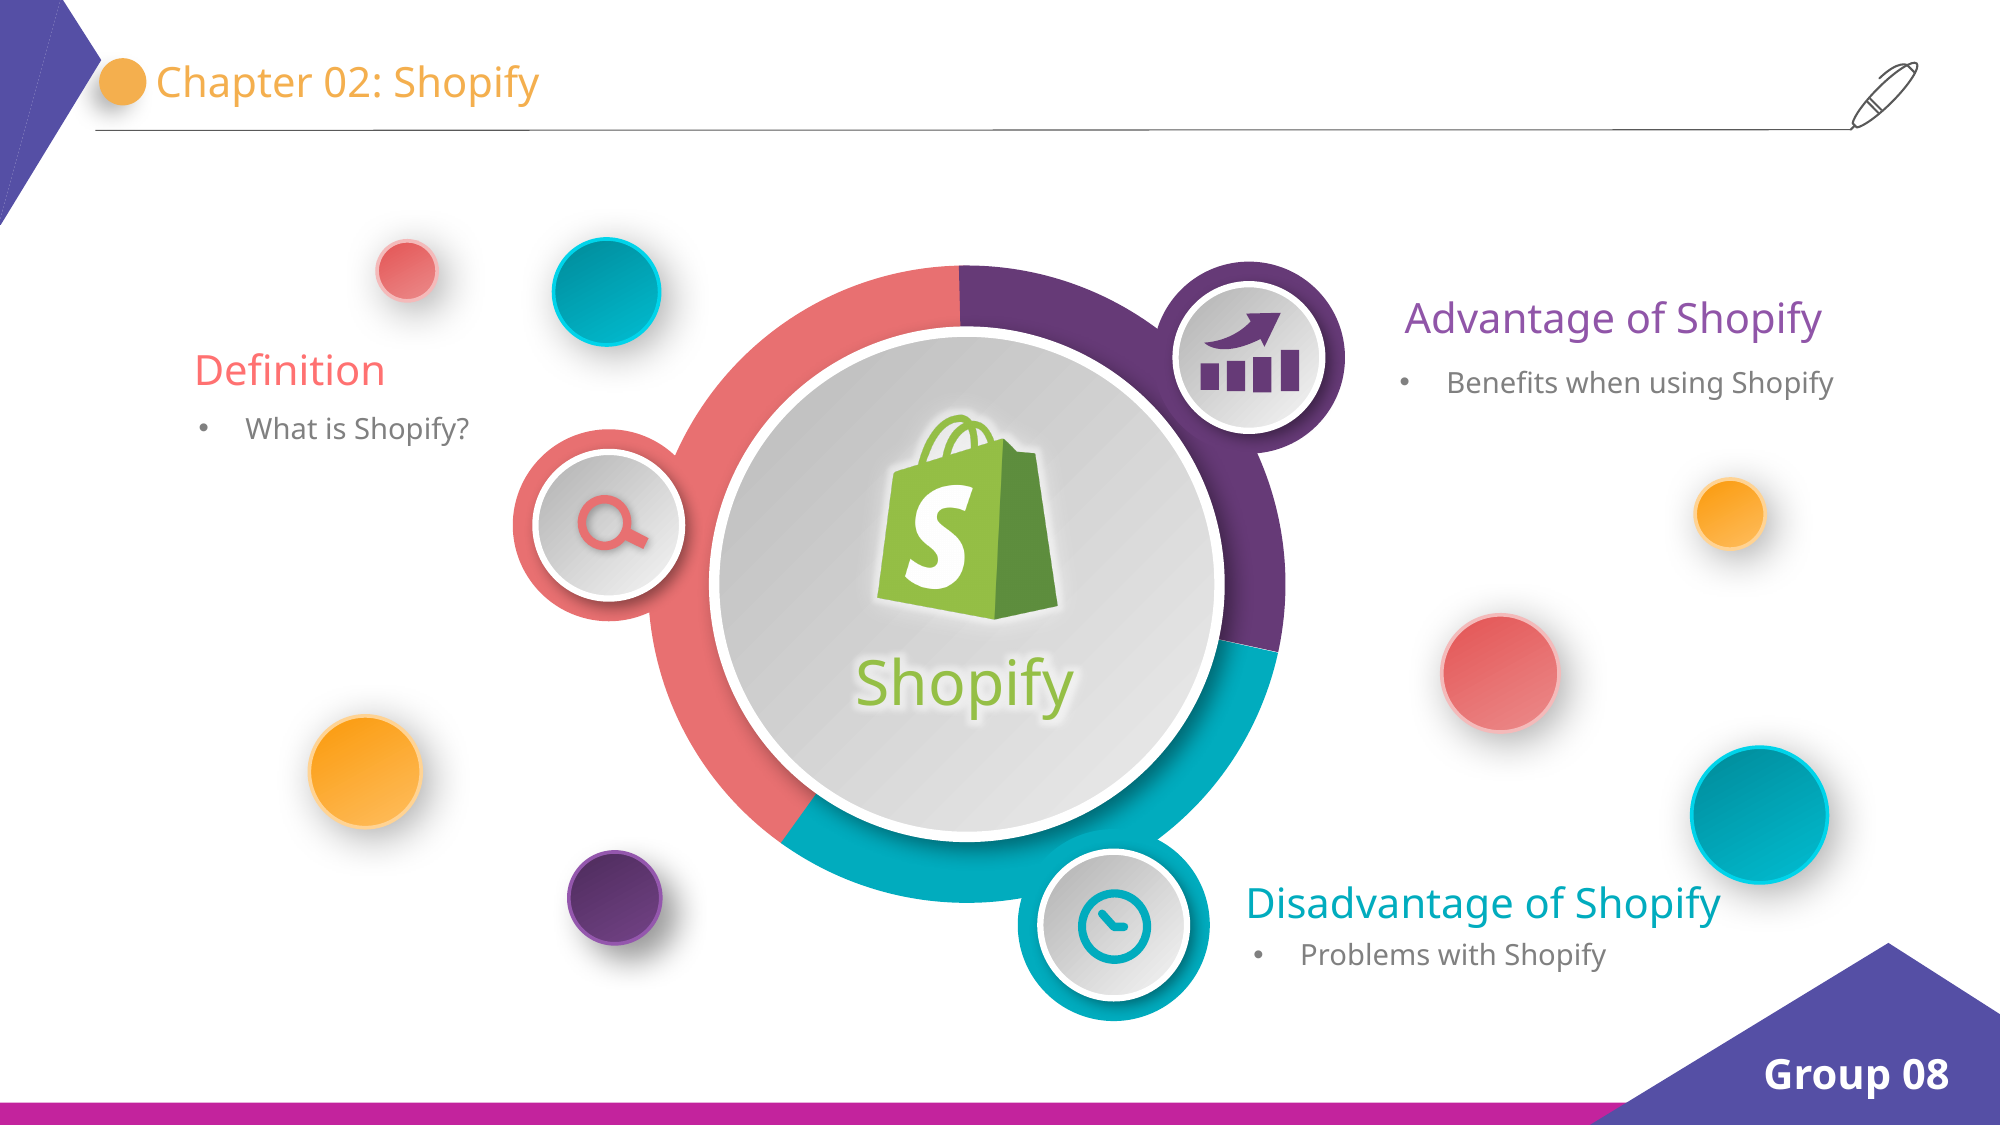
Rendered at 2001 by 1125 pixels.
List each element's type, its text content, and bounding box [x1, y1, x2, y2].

text_box [308, 714, 423, 829]
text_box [1017, 829, 1210, 1022]
text_box [567, 850, 662, 945]
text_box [99, 58, 147, 76]
picture [877, 414, 1058, 620]
text_box [1690, 746, 1829, 884]
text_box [178, 336, 541, 448]
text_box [1230, 869, 1756, 980]
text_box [1152, 261, 1345, 454]
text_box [512, 429, 705, 622]
text_box [376, 239, 439, 302]
text_box [0, 1102, 1562, 1125]
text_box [647, 265, 1286, 903]
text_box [1384, 284, 1868, 408]
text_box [0, 76, 160, 160]
text_box [552, 237, 654, 346]
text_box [1562, 975, 2000, 1125]
text_box Chapter 02: Shopify [140, 48, 555, 114]
text_box [1851, 62, 1918, 130]
text_box [1694, 477, 1767, 551]
text_box [1440, 613, 1561, 734]
